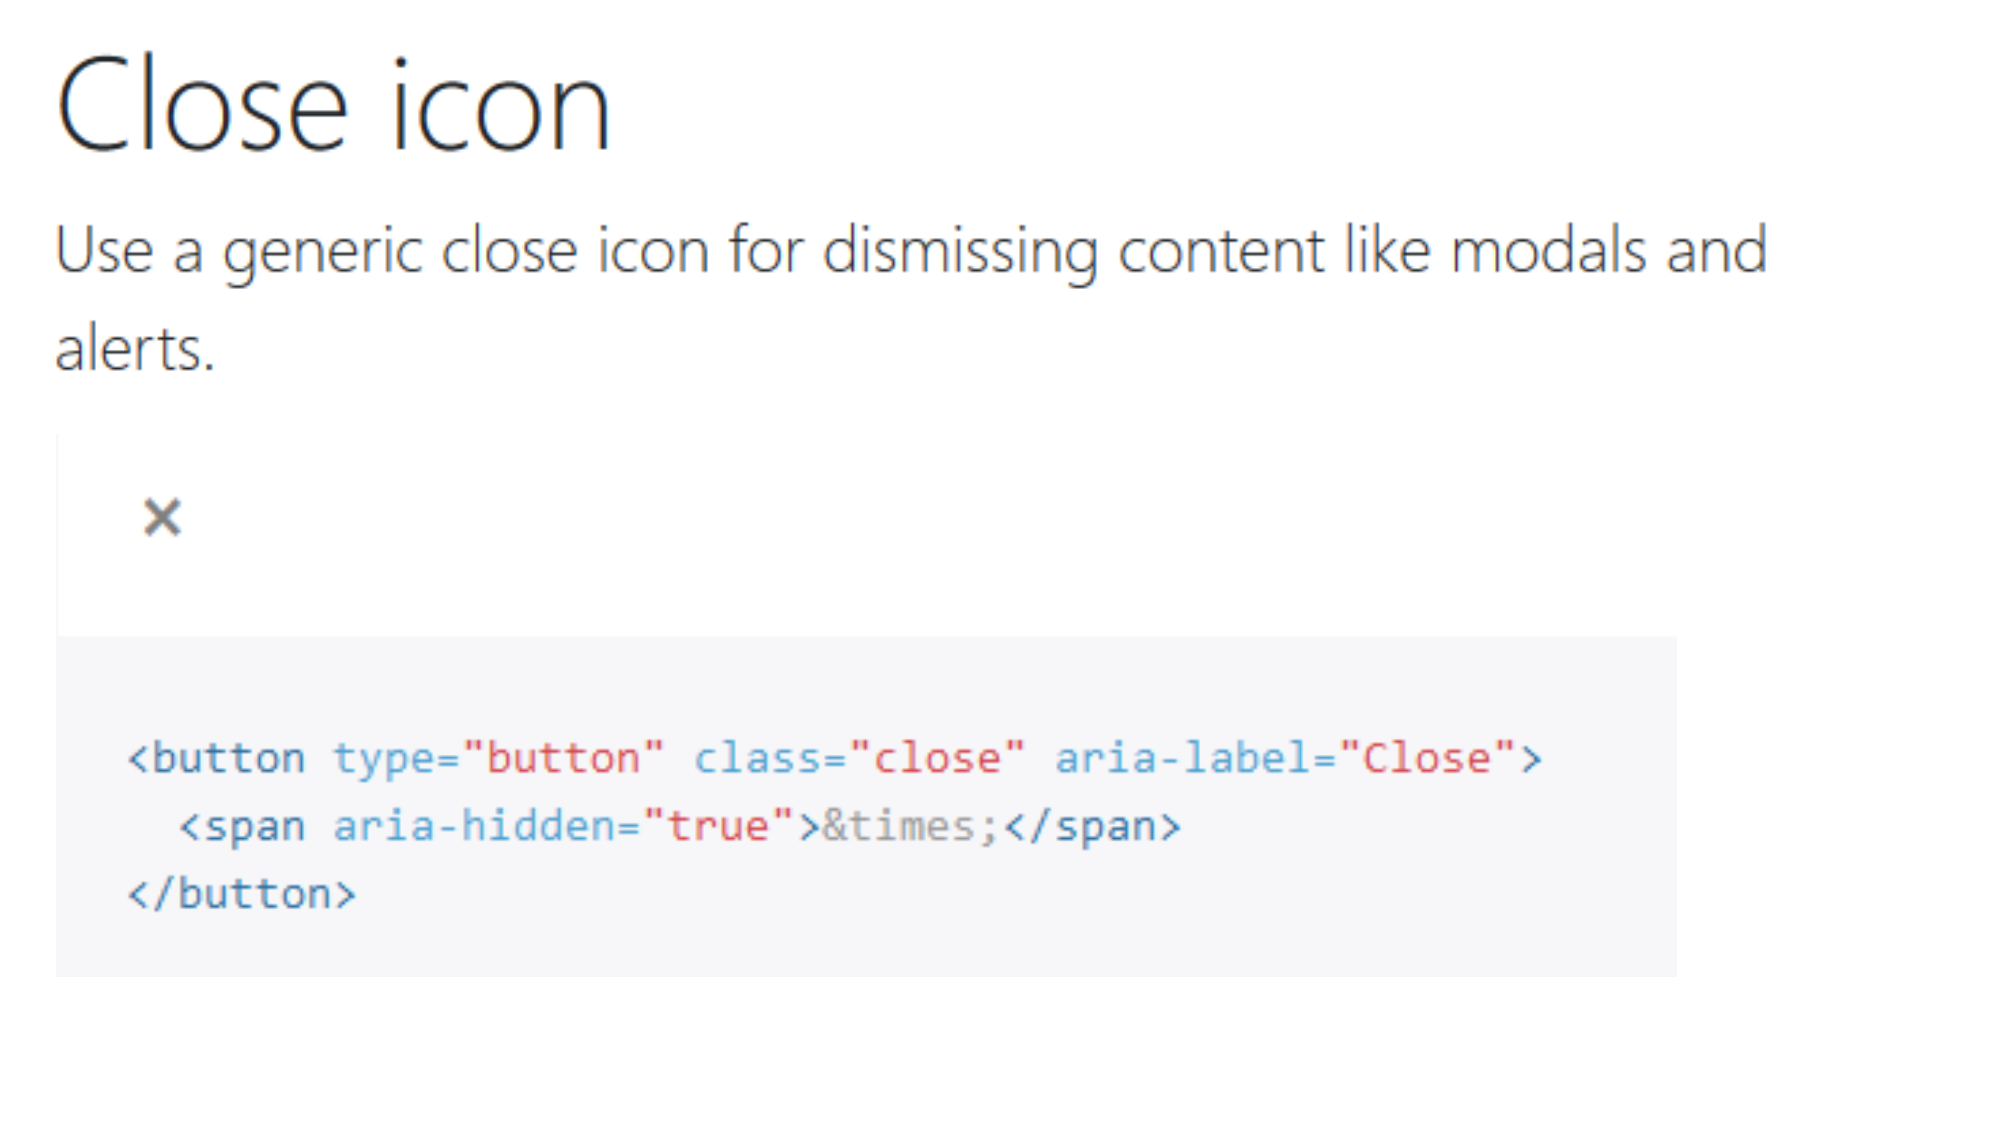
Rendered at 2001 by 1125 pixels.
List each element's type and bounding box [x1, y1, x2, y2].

picture [28, 19, 1834, 428]
picture [56, 434, 1677, 977]
